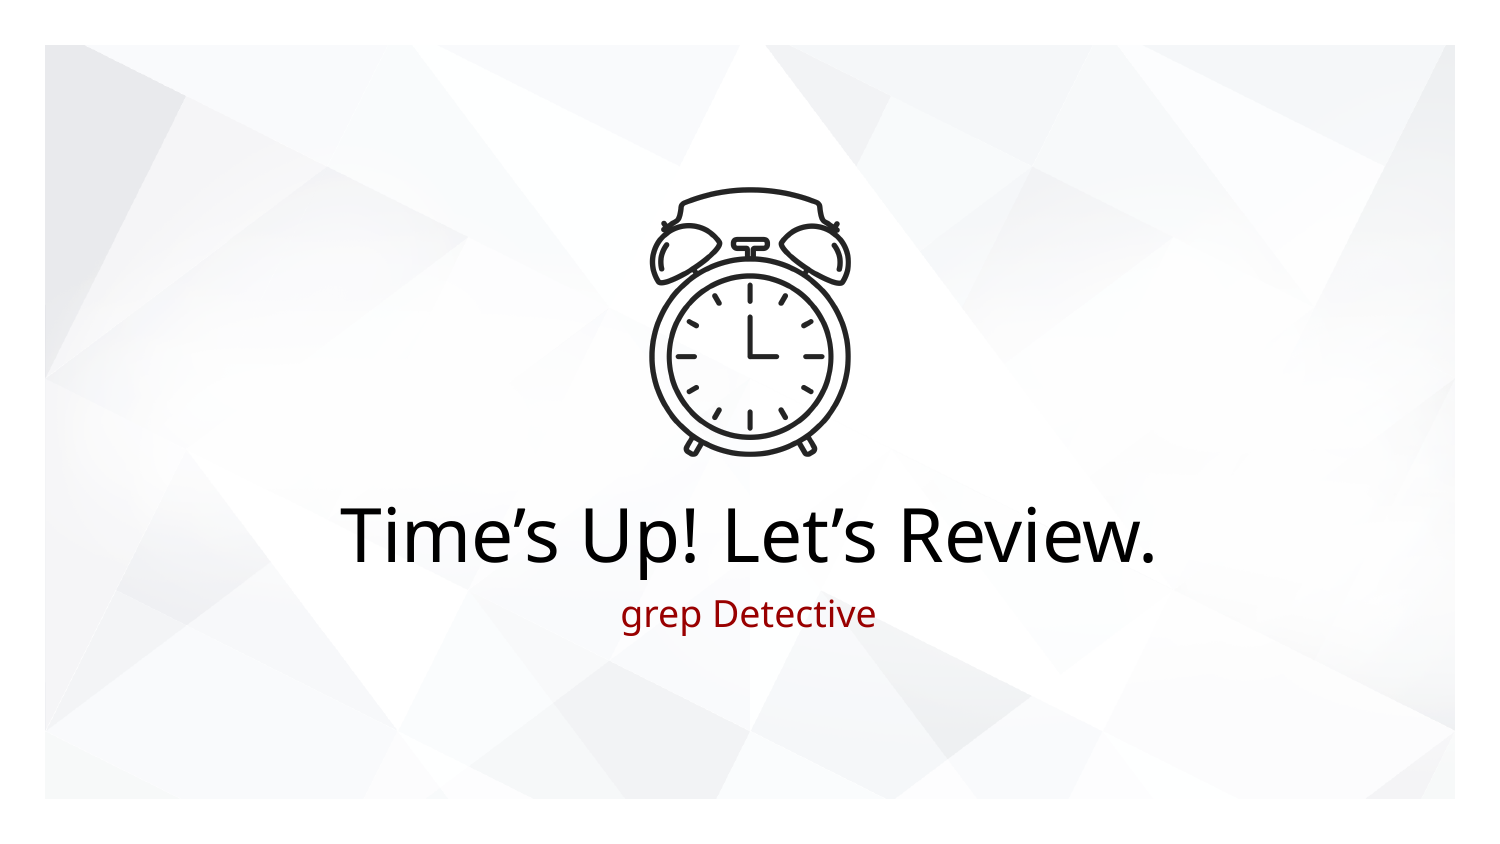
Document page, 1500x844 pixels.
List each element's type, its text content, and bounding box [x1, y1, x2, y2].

picture [45, 45, 1455, 799]
text_box grep Detective [435, 575, 1063, 697]
